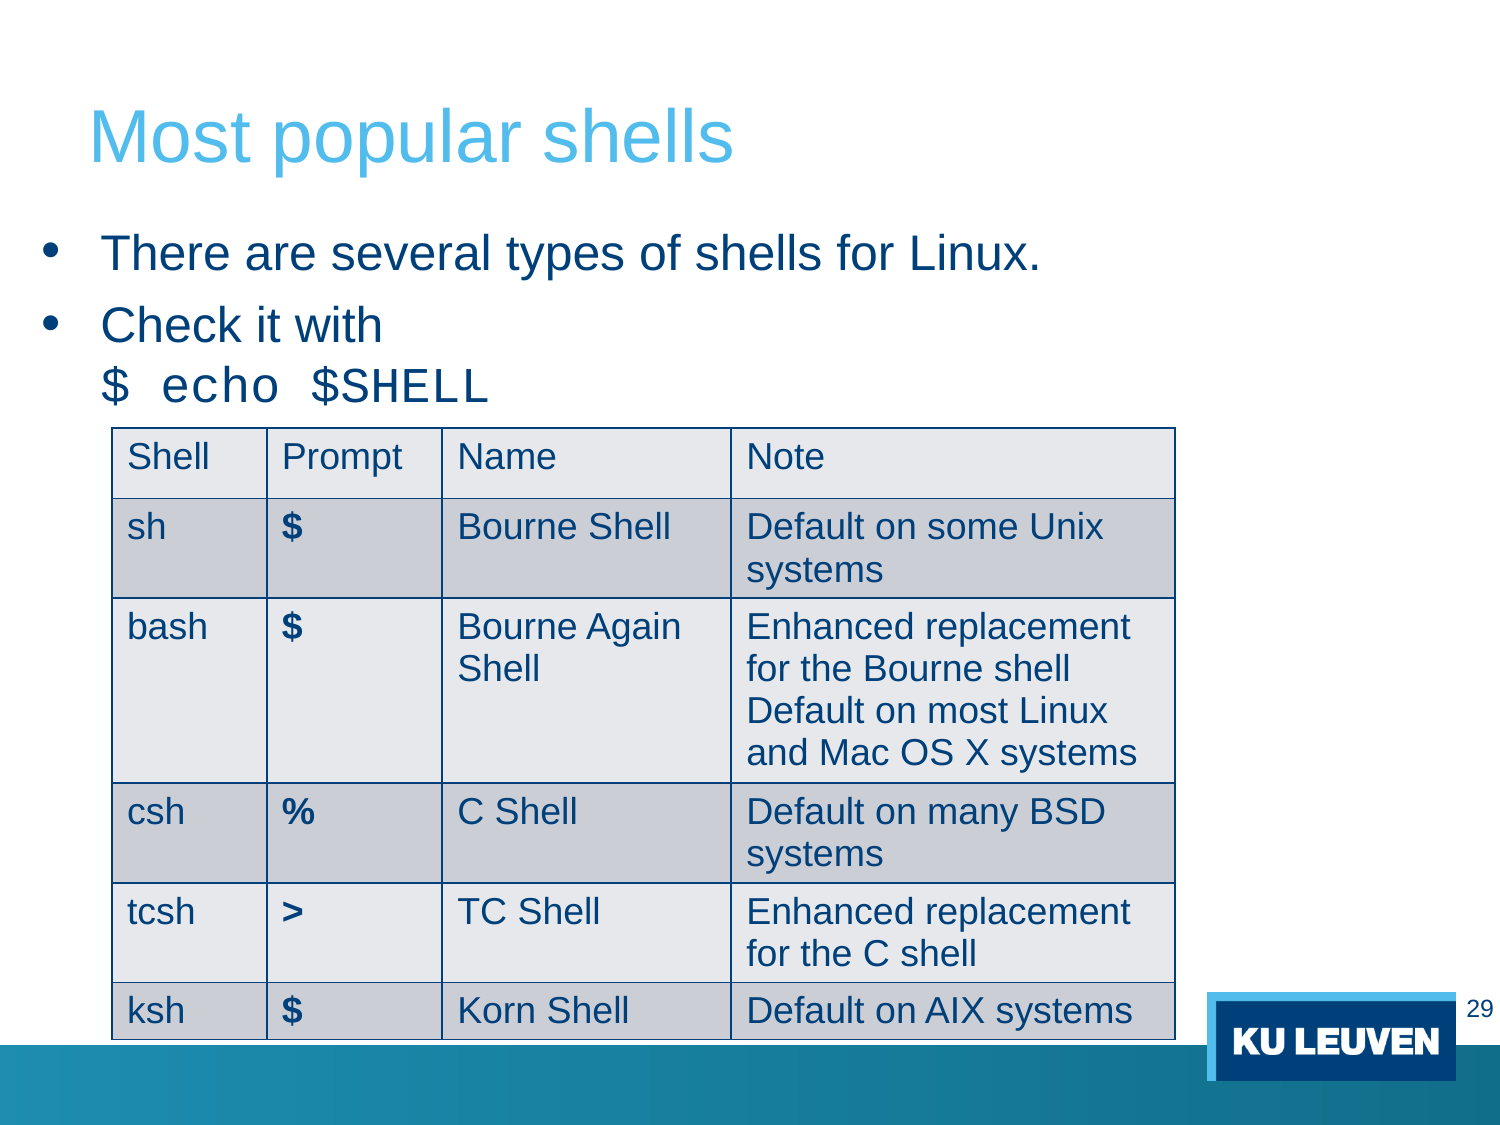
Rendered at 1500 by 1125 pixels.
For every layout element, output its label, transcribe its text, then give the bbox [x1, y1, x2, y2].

table_cell Bourne Shell [443, 499, 730, 597]
table_cell Enhanced replacement for the C shell [732, 884, 1174, 982]
table_cell % [268, 784, 441, 882]
table_header Name [443, 429, 730, 498]
title Most popular shells [88, 29, 1456, 178]
table_cell Bourne Again Shell [443, 599, 730, 782]
table_cell ksh [113, 983, 266, 1039]
table_header Prompt [268, 429, 441, 498]
table_cell csh [113, 784, 266, 882]
table_cell TC Shell [443, 884, 730, 982]
table_cell Default on some Unix systems [732, 499, 1174, 597]
table_cell $ [268, 983, 441, 1039]
table_header Shell [113, 429, 266, 498]
table_cell Korn Shell [443, 983, 730, 1039]
picture [1207, 992, 1456, 1081]
table_cell tcsh [113, 884, 266, 982]
table_cell sh [113, 499, 266, 597]
list There are several types of shells for Linux. Check it with $ echo $SHELL [41, 219, 1341, 988]
slide_number 29 [1340, 992, 1495, 1040]
table_cell Default on AIX systems [732, 983, 1174, 1039]
table_cell $ [268, 499, 441, 597]
table_cell bash [113, 599, 266, 782]
table_cell $ [268, 599, 441, 782]
table_cell C Shell [443, 784, 730, 882]
table_header Note [732, 429, 1174, 498]
table_cell Default on many BSD systems [732, 784, 1174, 882]
table_cell Enhanced replacement for the Bourne shell Default on most Linux and Mac OS X systems [732, 599, 1174, 782]
table_cell > [268, 884, 441, 982]
